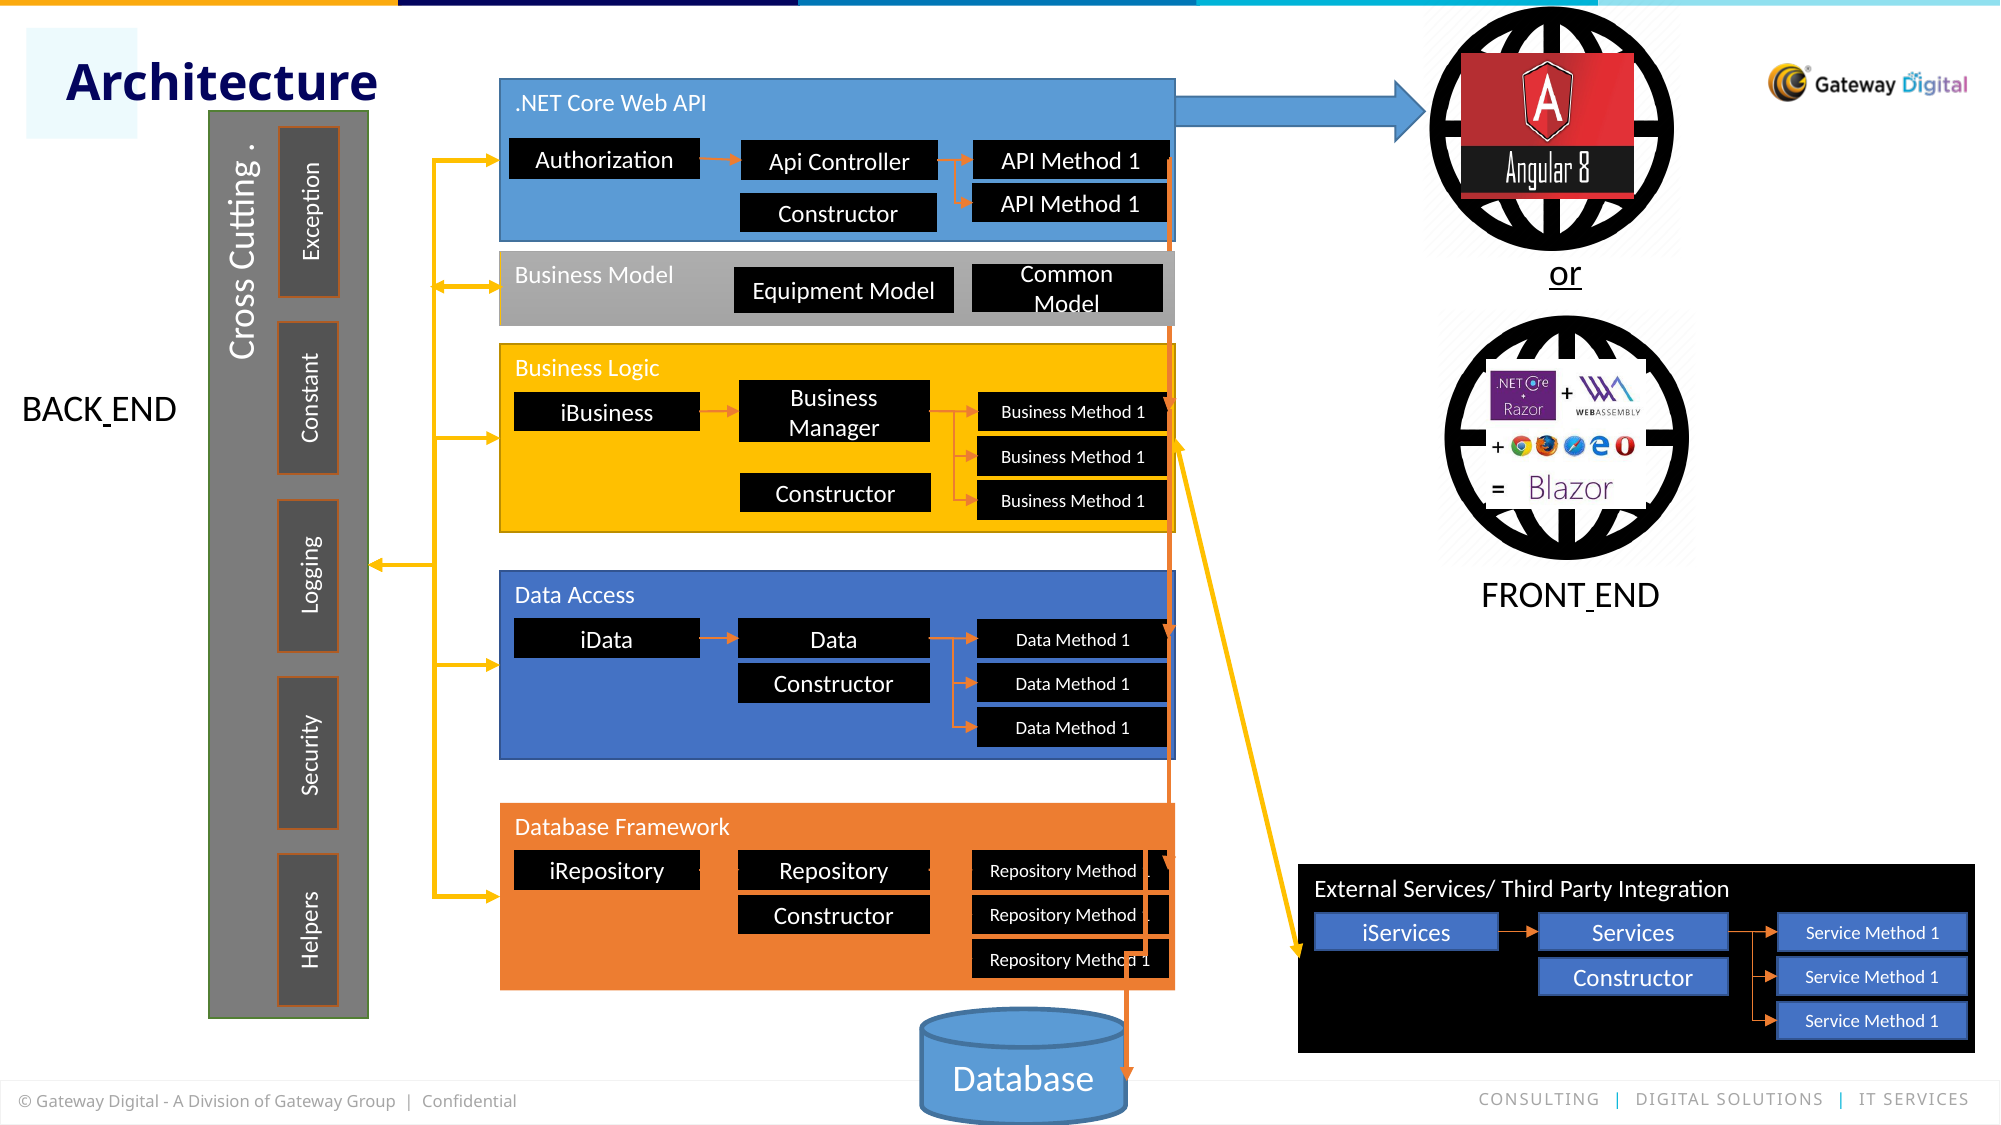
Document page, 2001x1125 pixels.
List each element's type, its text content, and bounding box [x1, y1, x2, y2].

text_box Api Controller [741, 140, 938, 180]
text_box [1175, 438, 1300, 959]
text_box FRONT END [1466, 568, 1675, 622]
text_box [1169, 344, 1176, 532]
picture [1436, 307, 1697, 568]
picture [1735, 29, 2000, 136]
text_box .NET Core Web API [499, 78, 1176, 242]
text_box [937, 160, 974, 203]
text_box BACK END [7, 376, 192, 437]
text_box Common Model [972, 264, 1163, 312]
title Architecture [38, 49, 638, 119]
text_box Constructor [740, 193, 937, 232]
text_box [1299, 864, 1975, 1053]
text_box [500, 344, 1168, 532]
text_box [500, 802, 1176, 991]
text_box or [1534, 259, 1597, 301]
text_box API Method 1 [973, 140, 1170, 179]
text_box API Method 1 [972, 183, 1167, 222]
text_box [367, 438, 501, 565]
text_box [1169, 571, 1175, 759]
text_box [1126, 825, 1146, 1082]
text_box Authorization [509, 138, 700, 179]
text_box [367, 160, 500, 438]
text_box Database [920, 1007, 1127, 1125]
text_box Business Model [1169, 251, 1175, 326]
picture [1421, 0, 1682, 259]
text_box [208, 111, 369, 1019]
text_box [367, 564, 500, 897]
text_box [500, 571, 1167, 759]
text_box Business Model [500, 251, 1168, 326]
text_box [1174, 79, 1421, 144]
text_box Equipment Model [734, 267, 954, 313]
